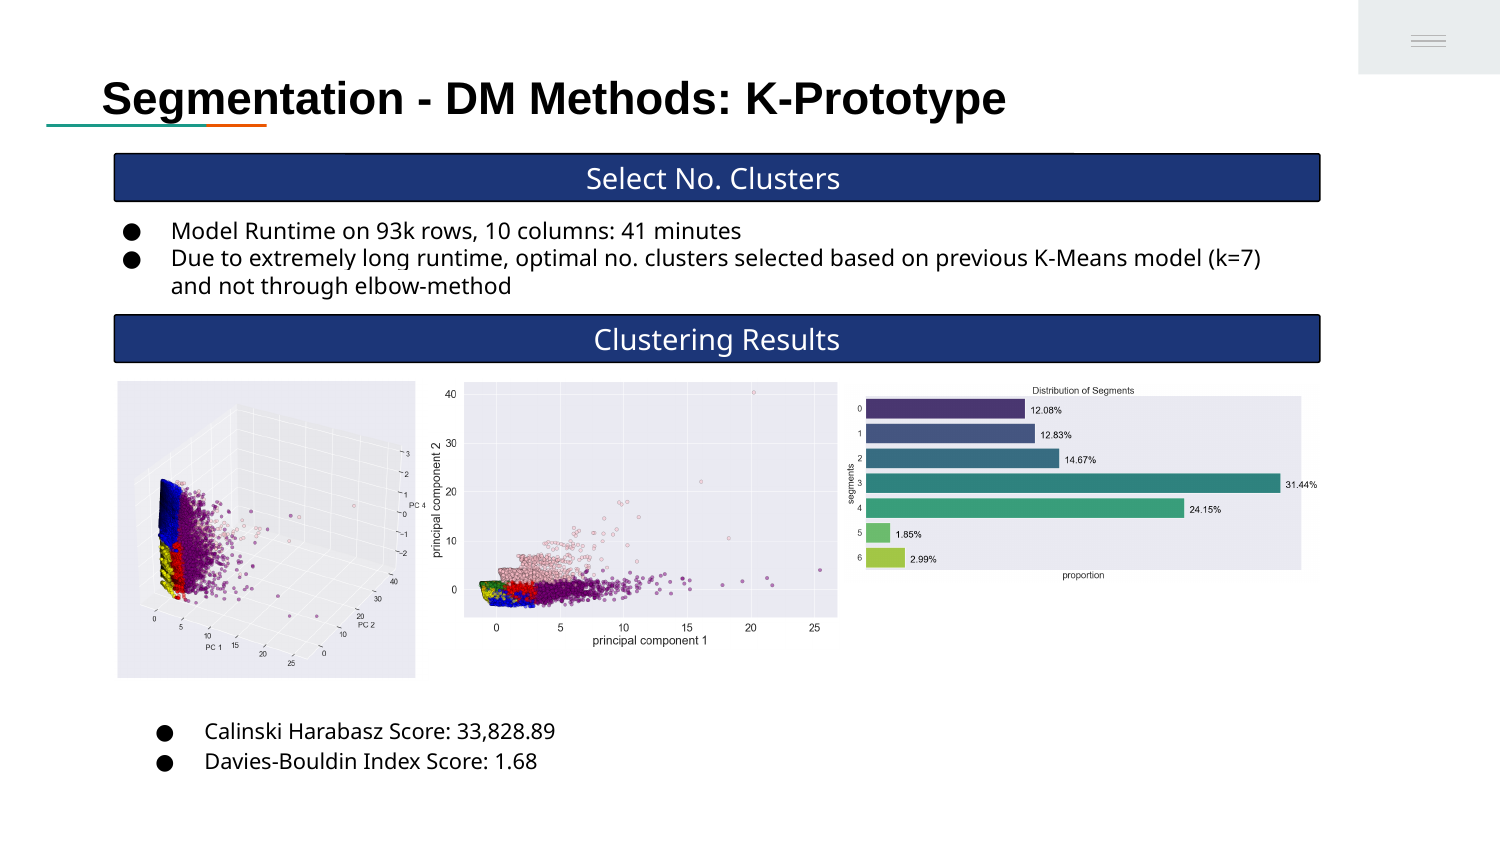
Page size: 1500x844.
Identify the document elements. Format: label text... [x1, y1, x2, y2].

text_box Calinski Harabasz Score: 33,828.89 Davies-Bouldin Index Score: 1.68 [114, 702, 1354, 790]
picture [114, 377, 840, 682]
text_box Model Runtime on 93k rows, 10 columns: 41 minutes Due to extremely long runtime, optimal no. clusters selected based on previous K-Means model (k=7) and not through elbow-method [80, 201, 1320, 314]
text_box Segmentation - DM Methods: K-Prototype [86, 45, 1414, 139]
text_box Select No. Clusters [114, 153, 1320, 201]
text_box Clustering Results [114, 314, 1320, 363]
picture [844, 384, 1321, 583]
